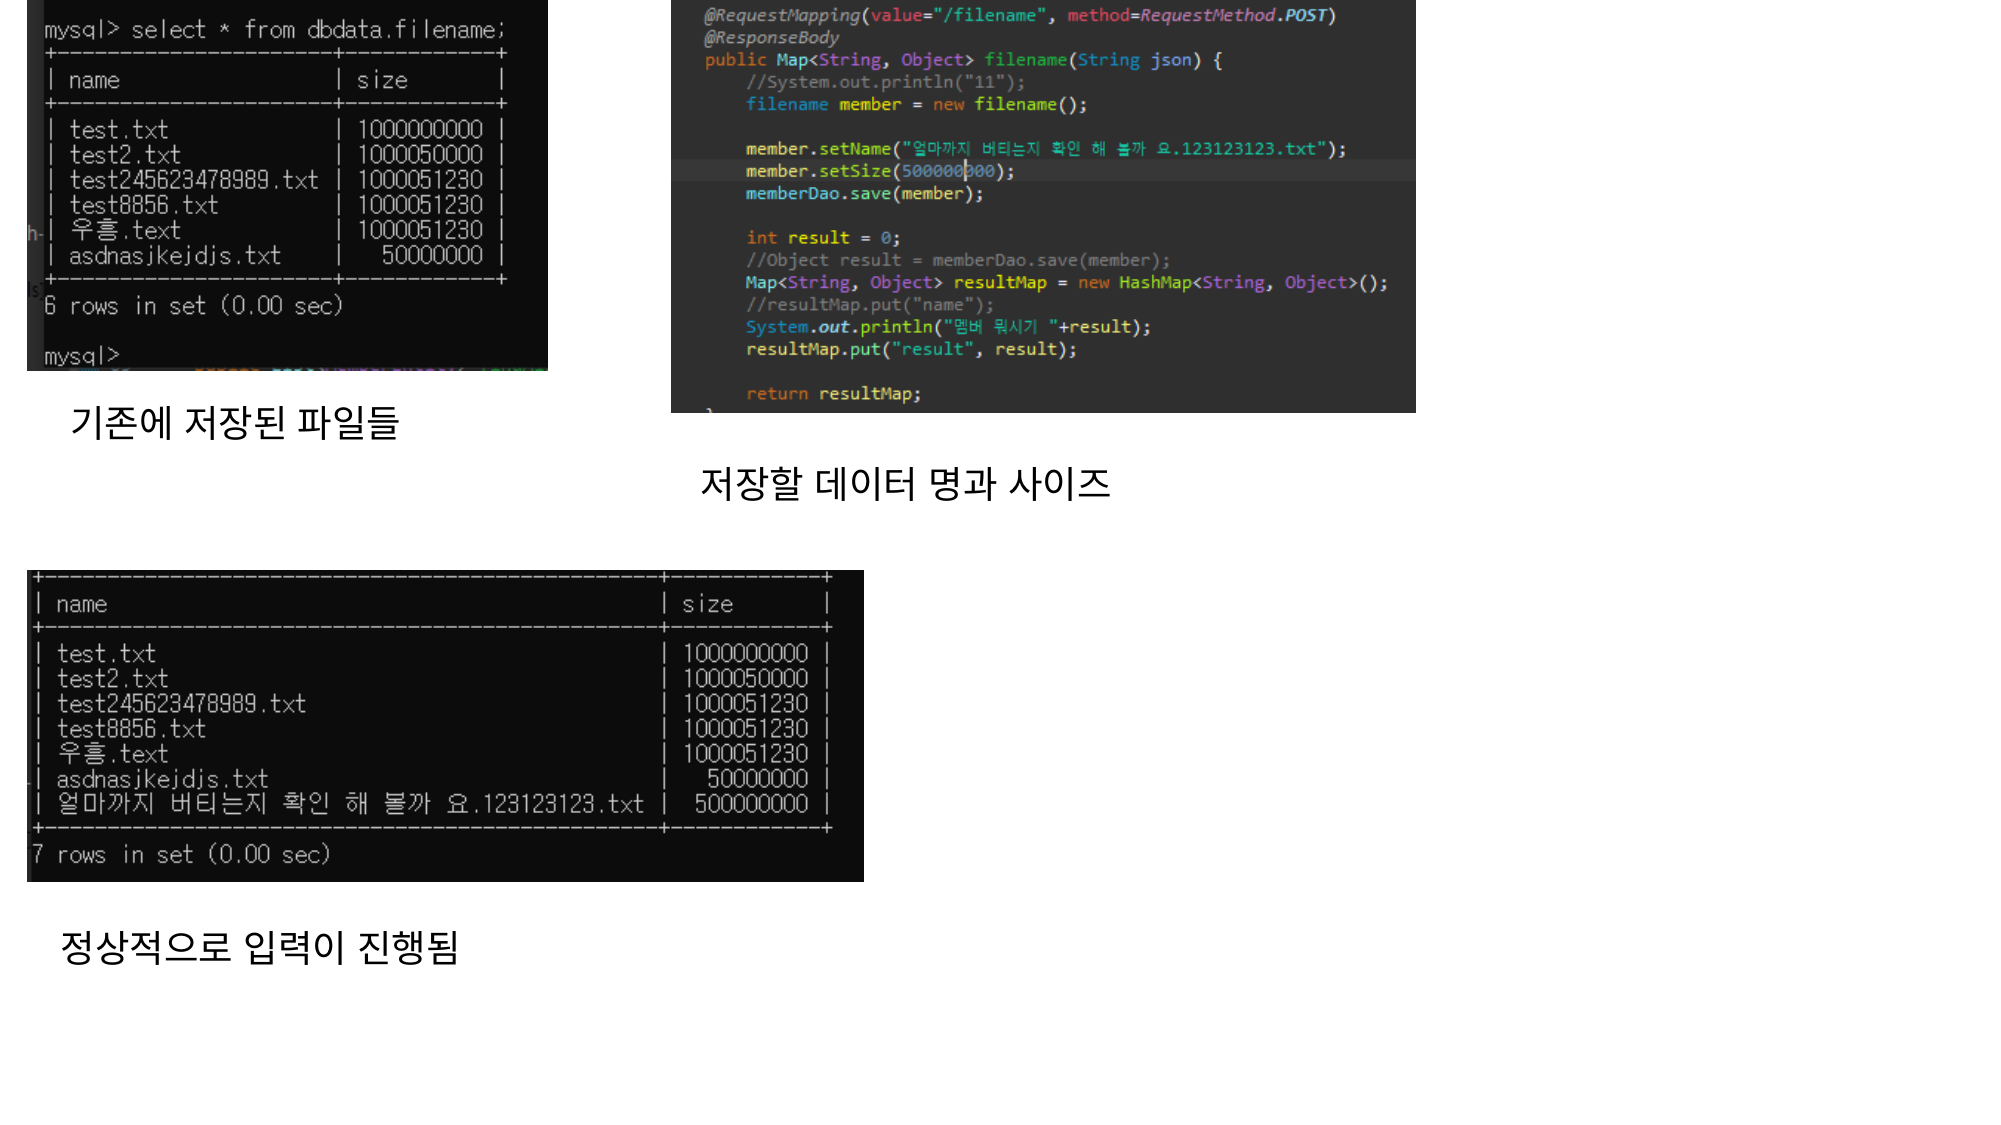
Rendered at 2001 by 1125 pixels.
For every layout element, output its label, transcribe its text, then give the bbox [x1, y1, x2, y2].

picture [27, 570, 864, 882]
text_box 기존에 저장된 파일들 [55, 393, 534, 453]
picture [27, 0, 548, 371]
text_box 정상적으로 입력이 진행됨 [45, 918, 871, 978]
text_box 저장할 데이터 명과 사이즈 [686, 453, 1357, 514]
picture [671, 0, 1416, 413]
